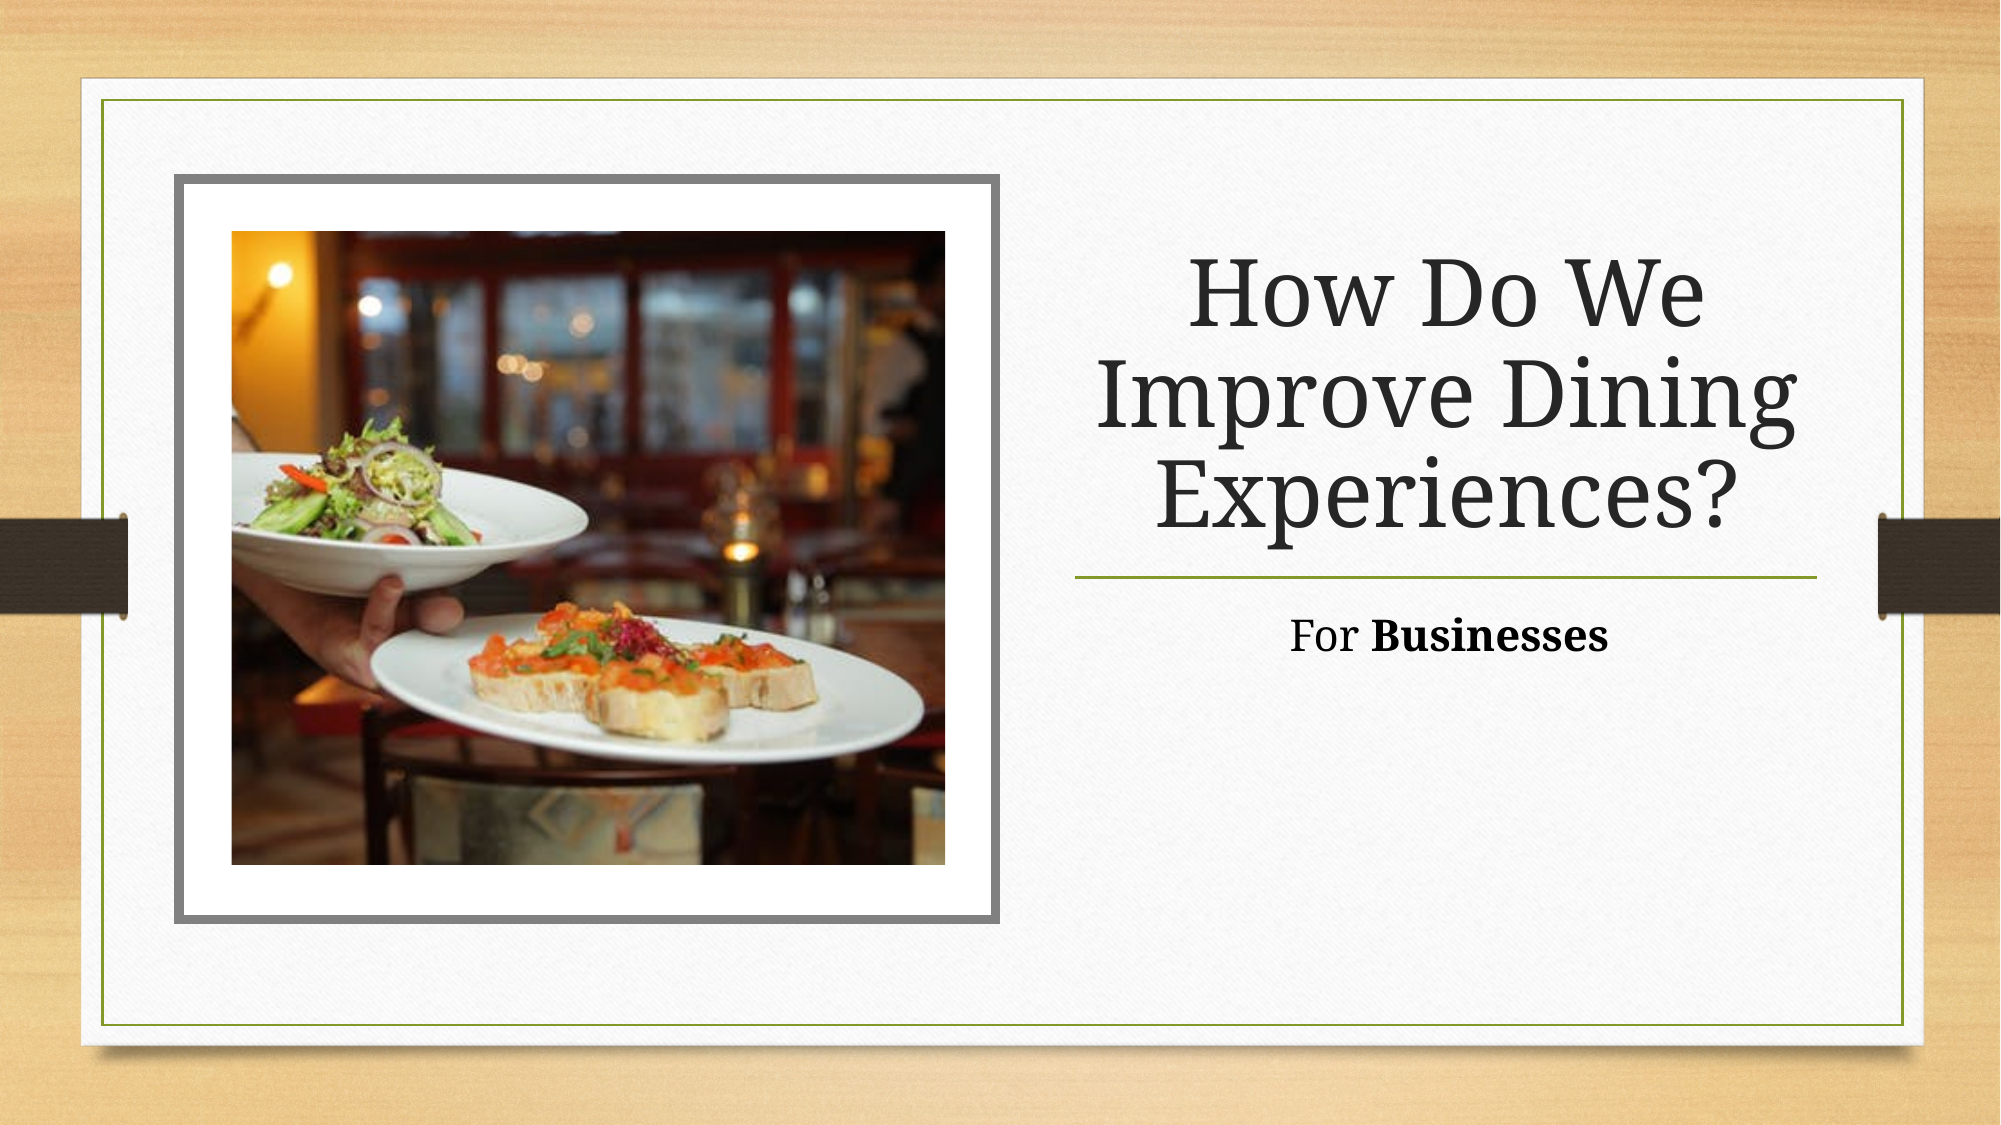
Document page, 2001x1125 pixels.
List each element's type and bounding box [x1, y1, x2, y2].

text_box [0, 0, 2000, 1125]
picture [231, 231, 946, 865]
